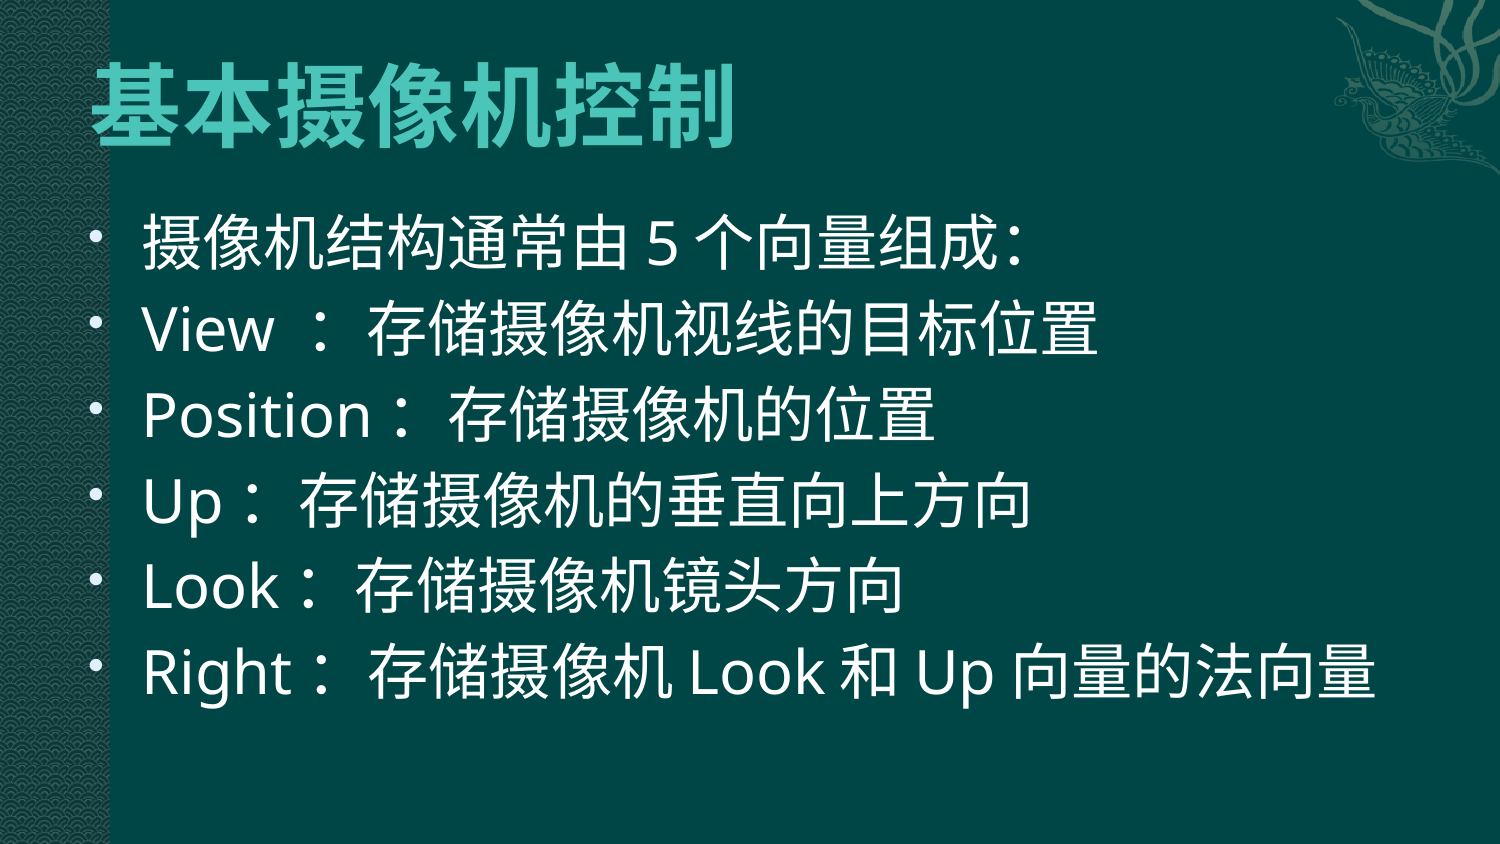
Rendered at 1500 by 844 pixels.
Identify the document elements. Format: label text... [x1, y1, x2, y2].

title 基本摄像机控制 [75, 33, 1351, 175]
list 摄像机结构通常由5个向量组成： View ：存储摄像机视线的目标位置 Position：存储摄像机的位置 Up：存储摄像机的垂直向上方向 Look：存储摄像机镜头方向 Right：存储摄像机Look和Up向量的法向量 [75, 196, 1425, 754]
picture [0, 0, 110, 844]
